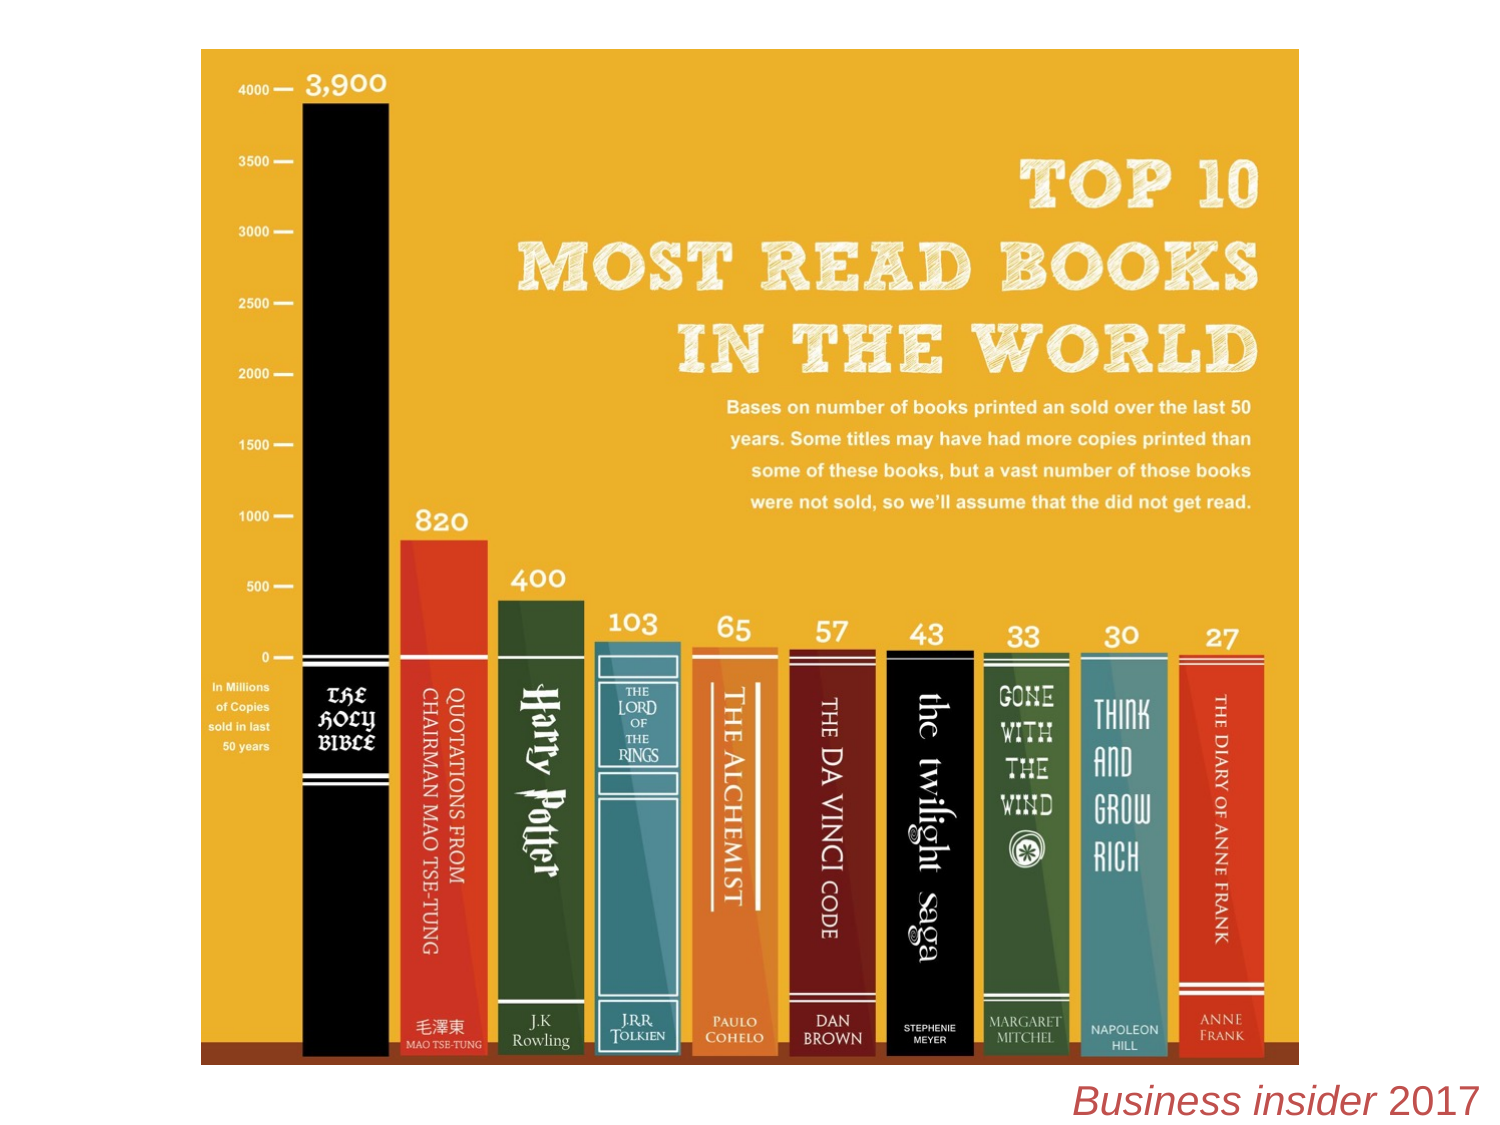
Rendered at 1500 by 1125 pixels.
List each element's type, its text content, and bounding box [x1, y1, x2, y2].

picture [201, 49, 1299, 1065]
text_box Business insider 2017 [1057, 1065, 1500, 1125]
